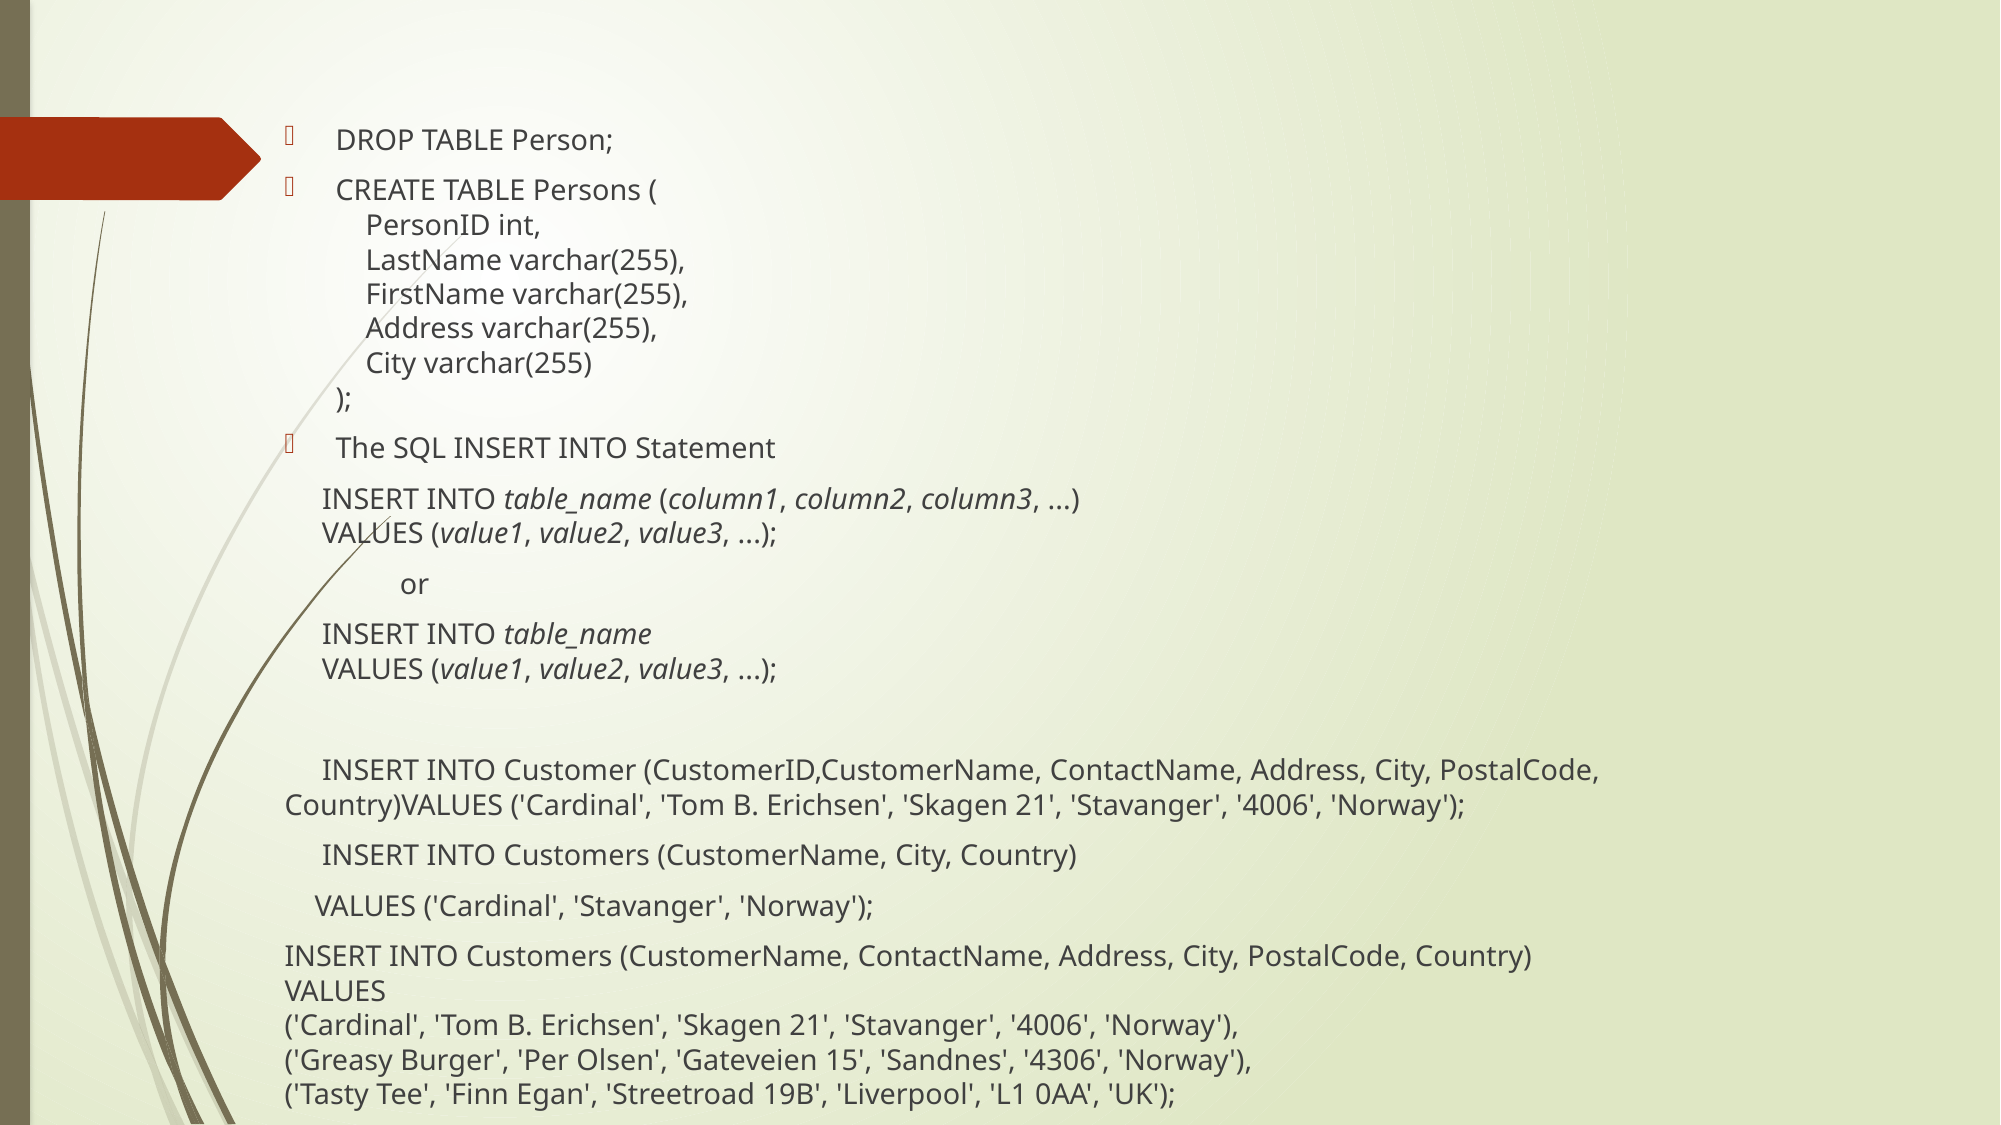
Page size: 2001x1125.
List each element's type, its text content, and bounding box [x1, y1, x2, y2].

list DROP TABLE Person; CREATE TABLE Persons ( PersonID int, LastName varchar(255), FirstName varchar(255), Address varchar(255), City varchar(255) ); The SQL INSERT INTO Statement INSERT INTO table_name (column1, column2, column3, ...) VALUES (value1, value2, value3, ...); or INSERT INTO table_name VALUES (value1, value2, value3, ...); INSERT INTO Customer (CustomerID,CustomerName, ContactName, Address, City, PostalCode, Country)VALUES ('Cardinal', 'Tom B. Erichsen', 'Skagen 21', 'Stavanger', '4006', 'Norway'); INSERT INTO Customers (CustomerName, City, Country) VALUES ('Cardinal', 'Stavanger', 'Norway'); INSERT INTO Customers (CustomerName, ContactName, Address, City, PostalCode, Country) VALUES ('Cardinal', 'Tom B. Erichsen', 'Skagen 21', 'Stavanger', '4006', 'Norway'), ('Greasy Burger', 'Per Olsen', 'Gateveien 15', 'Sandnes', '4306', 'Norway'), ('Tasty Tee', 'Finn Egan', 'Streetroad 19B', 'Liverpool', 'L1 0AA', 'UK'); [269, 113, 2000, 1125]
